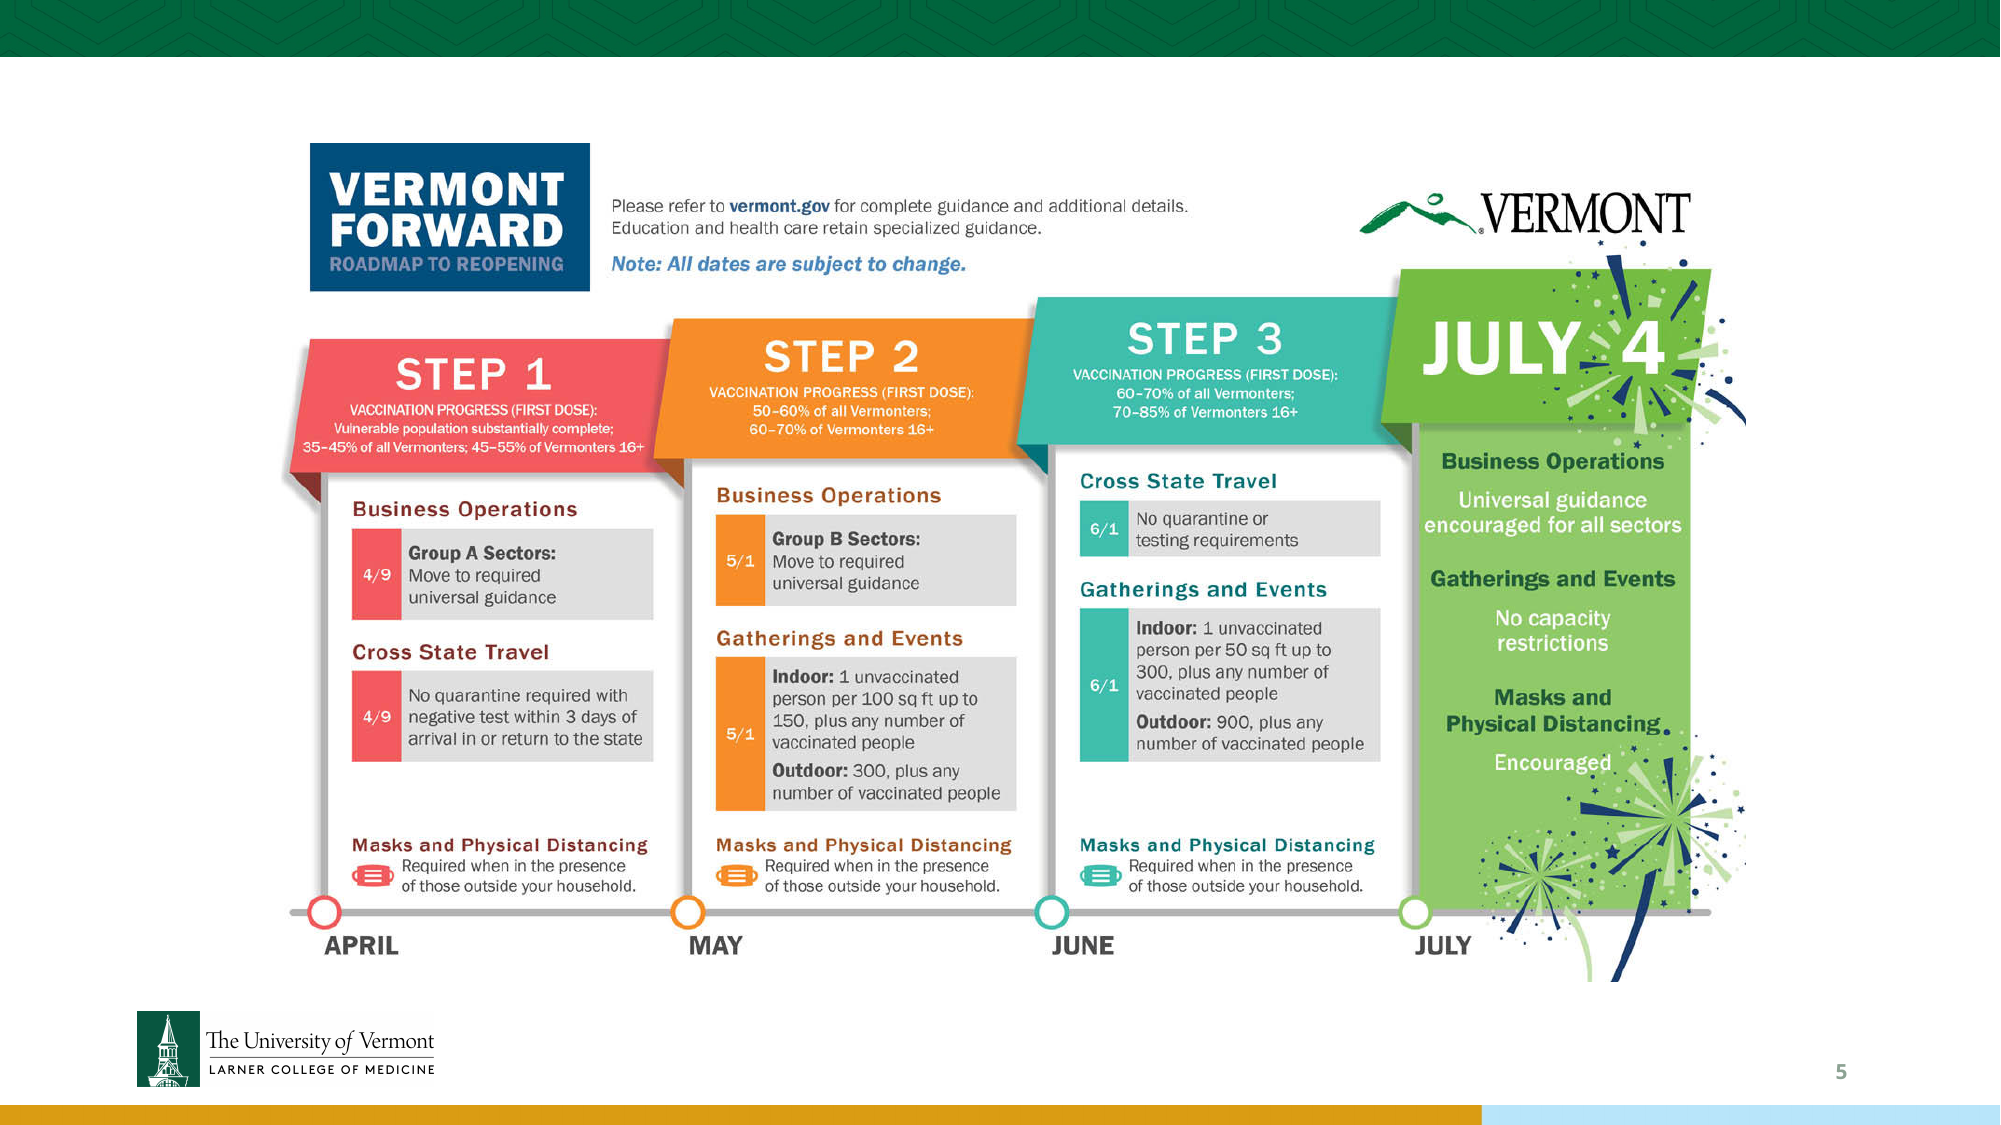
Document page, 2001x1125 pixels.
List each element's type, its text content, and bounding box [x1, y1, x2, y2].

picture [0, 1105, 2000, 1125]
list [254, 143, 1746, 982]
picture [0, 0, 2000, 57]
slide_number 5 [1412, 1042, 1863, 1103]
picture [137, 1011, 434, 1087]
